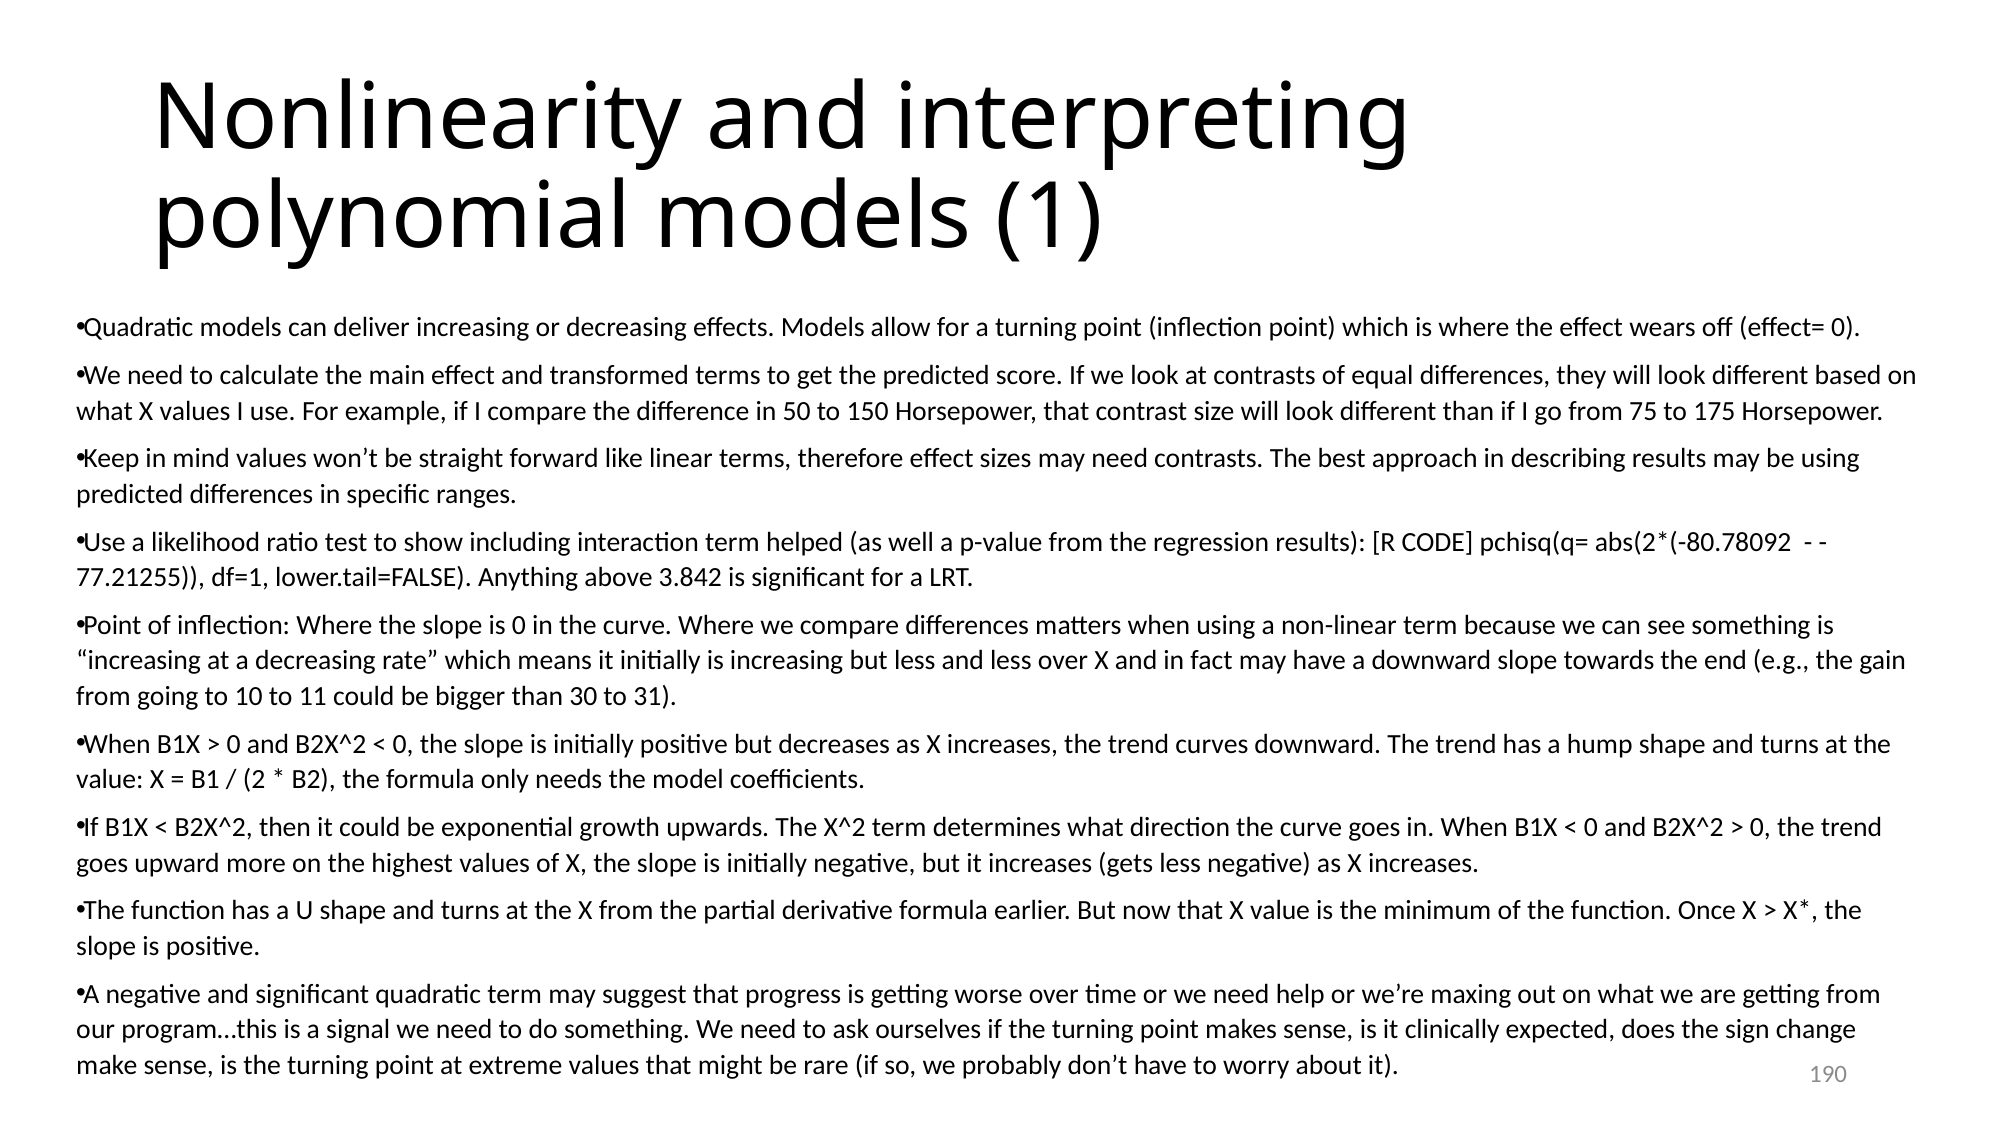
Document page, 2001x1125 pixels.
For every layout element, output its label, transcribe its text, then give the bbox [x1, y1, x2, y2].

title Nonlinearity and interpreting polynomial models (1) [137, 59, 1863, 278]
slide_number 190 [1412, 1042, 1863, 1103]
list Quadratic models can deliver increasing or decreasing effects. Models allow for a turning point (inflection point) which is where the effect wears off (effect= 0). We need to calculate the main effect and transformed terms to get the predicted score. If we look at contrasts of equal differences, they will look different based on what X values I use. For example, if I compare the difference in 50 to 150 Horsepower, that contrast size will look different than if I go from 75 to 175 Horsepower. Keep in mind values won’t be straight forward like linear terms, therefore effect sizes may need contrasts. The best approach in describing results may be using predicted differences in specific ranges. Use a likelihood ratio test to show including interaction term helped (as well a p-value from the regression results): [R CODE] pchisq(q= abs(2*(-80.78092 - -77.21255)), df=1, lower.tail=FALSE). Anything above 3.842 is significant for a LRT. Point of inflection: Where the slope is 0 in the curve. Where we compare differences matters when using a non-linear term because we can see something is “increasing at a decreasing rate” which means it initially is increasing but less and less over X and in fact may have a downward slope towards the end (e.g., the gain from going to 10 to 11 could be bigger than 30 to 31). When B1X > 0 and B2X^2 < 0, the slope is initially positive but decreases as X increases, the trend curves downward. The trend has a hump shape and turns at the value: X = B1 / (2 * B2), the formula only needs the model coefficients. If B1X < B2X^2, then it could be exponential growth upwards. The X^2 term determines what direction the curve goes in. When B1X < 0 and B2X^2 > 0, the trend goes upward more on the highest values of X, the slope is initially negative, but it increases (gets less negative) as X increases. The function has a U shape and turns at the X from the partial derivative formula earlier. But now that X value is the minimum of the function. Once X > X*, the slope is positive. A negative and significant quadratic term may suggest that progress is getting worse over time or we need help or we’re maxing out on what we are getting from our program…this is a signal we need to do something. We need to ask ourselves if the turning point makes sense, is it clinically expected, does the sign change make sense, is the turning point at extreme values that might be rare (if so, we probably don’t have to worry about it). [61, 299, 1937, 1125]
